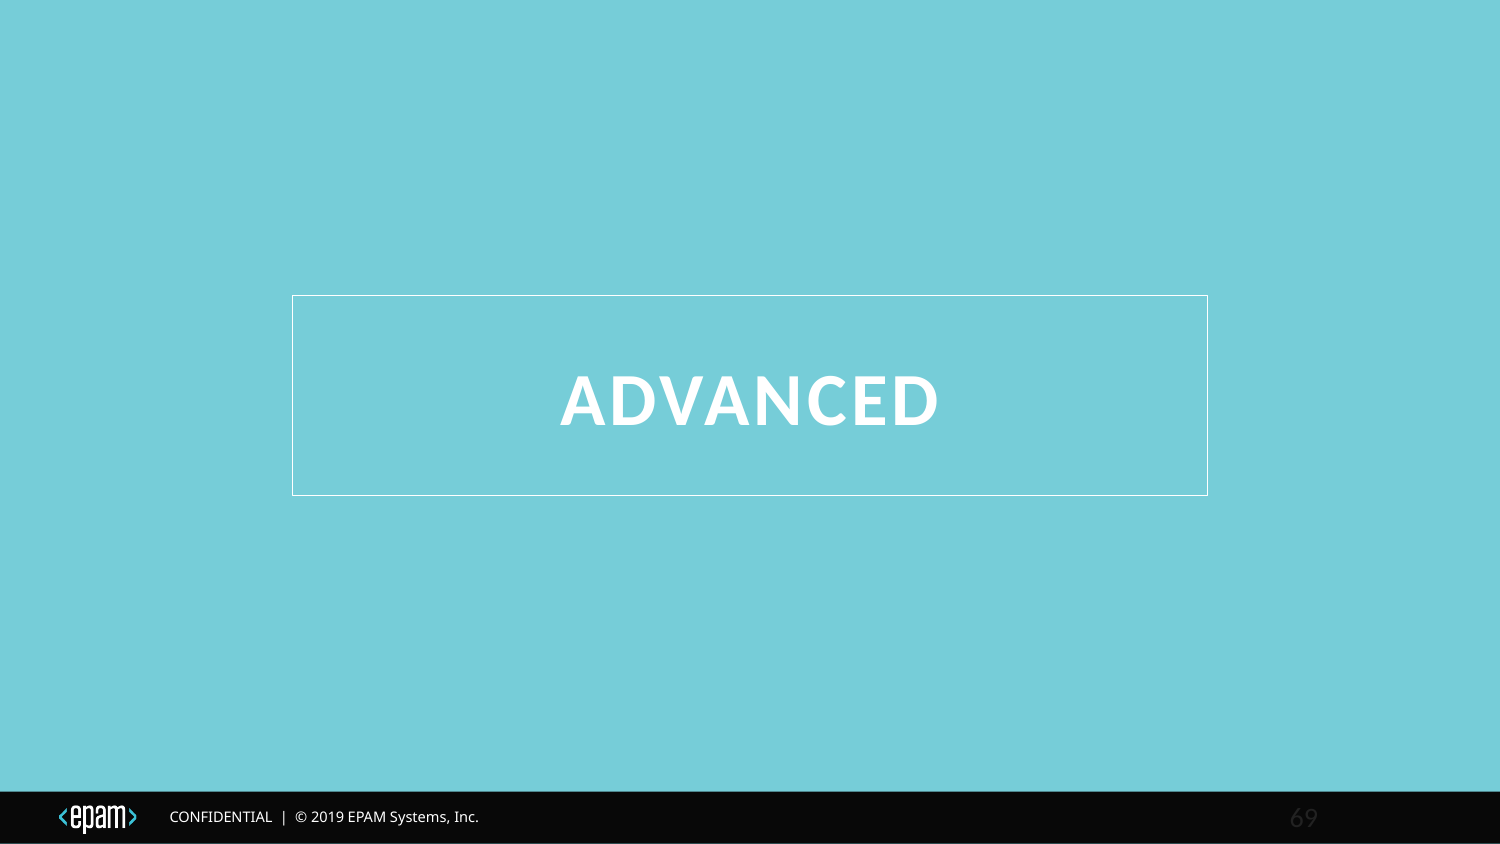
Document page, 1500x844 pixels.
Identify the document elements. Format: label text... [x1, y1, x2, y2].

title advanced [292, 295, 1208, 496]
slide_number 69 [1274, 791, 1500, 844]
